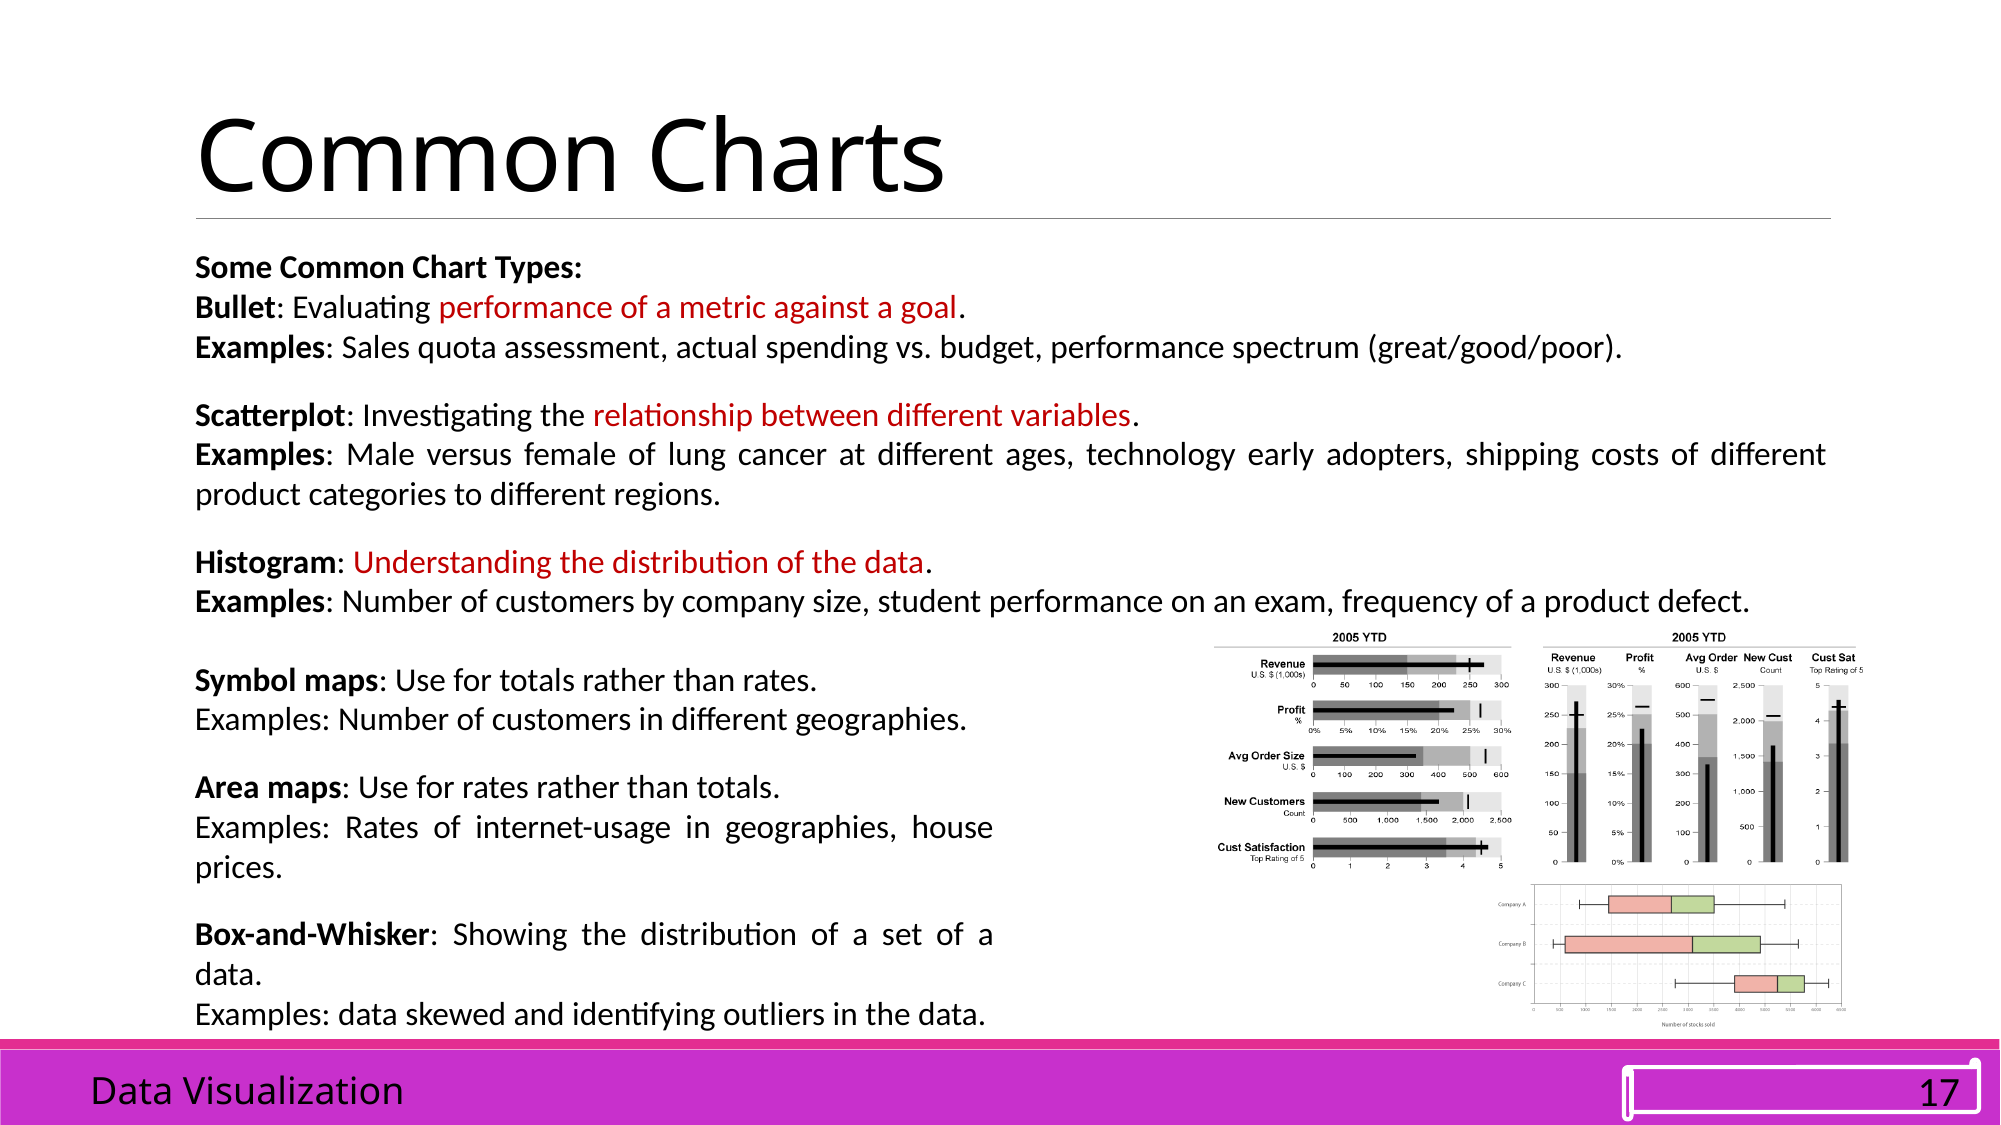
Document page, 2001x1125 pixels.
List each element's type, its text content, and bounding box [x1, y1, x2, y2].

title Common Charts [180, 47, 1830, 220]
list Some Common Chart Types: Bullet: Evaluating performance of a metric against a goal. Examples: Sales quota assessment, actual spending vs. budget, performance spectrum (great/good/poor). Scatterplot: Investigating the relationship between different variables. Examples: Male versus female of lung cancer at different ages, technology early adopters, shipping costs of different product categories to different regions. Histogram: Understanding the distribution of the data. Examples: Number of customers by company size, student performance on an exam, frequency of a product defect. [180, 238, 1830, 632]
text_box Data Visualization [75, 1059, 420, 1119]
text_box Symbol maps: Use for totals rather than rates. Examples: Number of customers in different geographies. Area maps: Use for rates rather than totals. Examples: Rates of internet-usage in geographies, house prices. Box-and-Whisker: Showing the distribution of a set of a data. Examples: data skewed and identifying outliers in the data. [180, 650, 1010, 1040]
picture [1213, 631, 1864, 1037]
slide_number 17 [1621, 1057, 1982, 1122]
